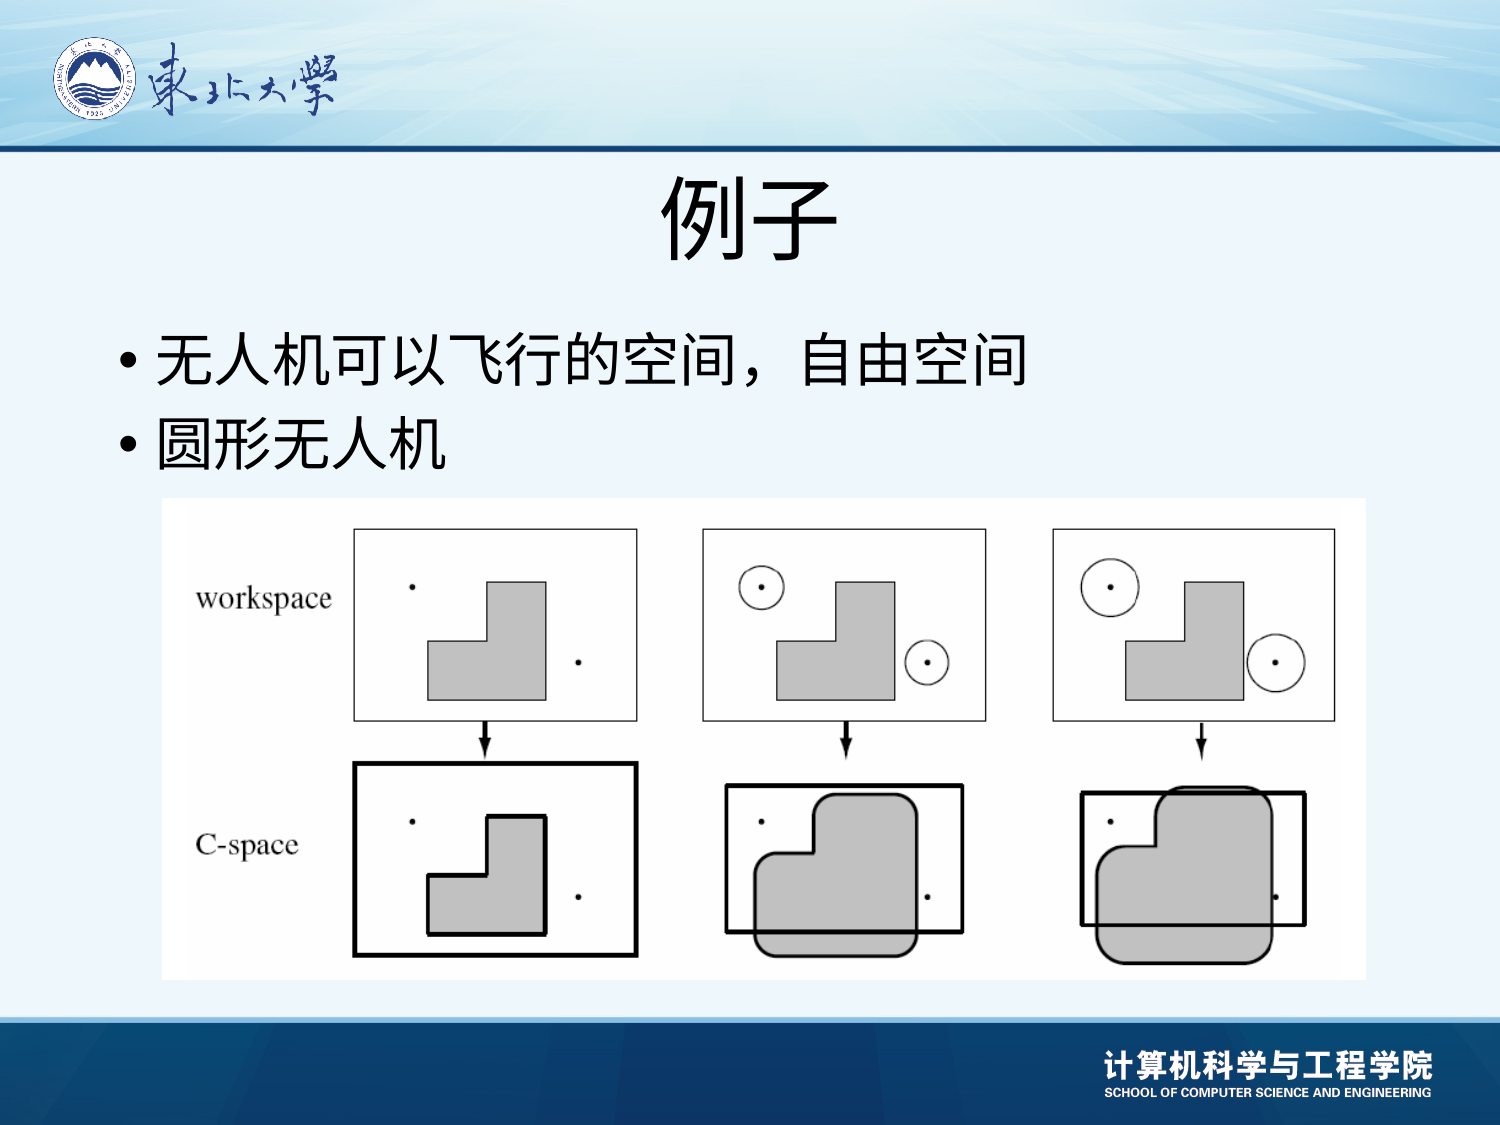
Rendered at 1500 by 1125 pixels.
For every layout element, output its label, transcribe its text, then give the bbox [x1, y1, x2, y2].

title 例子 [103, 162, 1397, 286]
list 无人机可以飞行的空间，自由空间 圆形无人机 [103, 299, 1397, 1014]
picture [0, 0, 1500, 1125]
